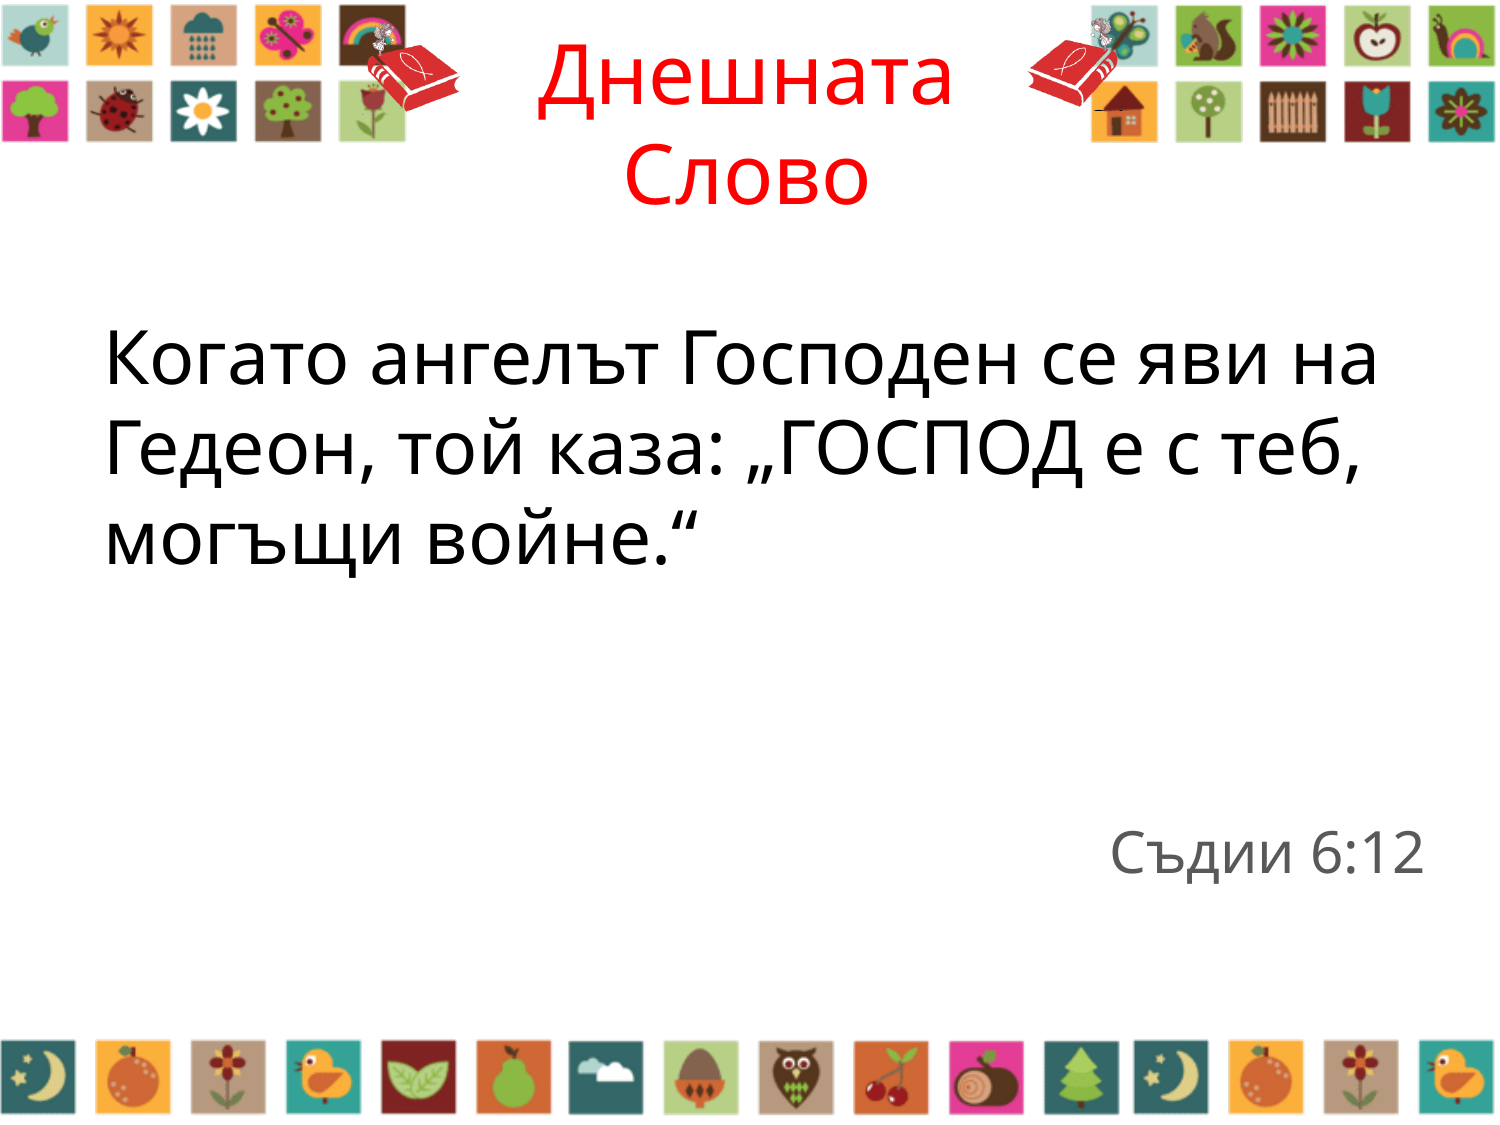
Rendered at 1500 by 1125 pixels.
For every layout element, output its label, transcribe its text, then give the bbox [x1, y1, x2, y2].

text_box Когато ангелът Господен се яви на Гедеон, той каза: „ГОСПОД е с теб, могъщи войне.“ [88, 302, 1436, 588]
text_box Съдии 6:12 [808, 807, 1441, 893]
picture [0, 3, 492, 150]
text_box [0, 1028, 1500, 1118]
picture [996, 3, 1500, 150]
text_box Днешната Слово [414, 13, 1080, 229]
